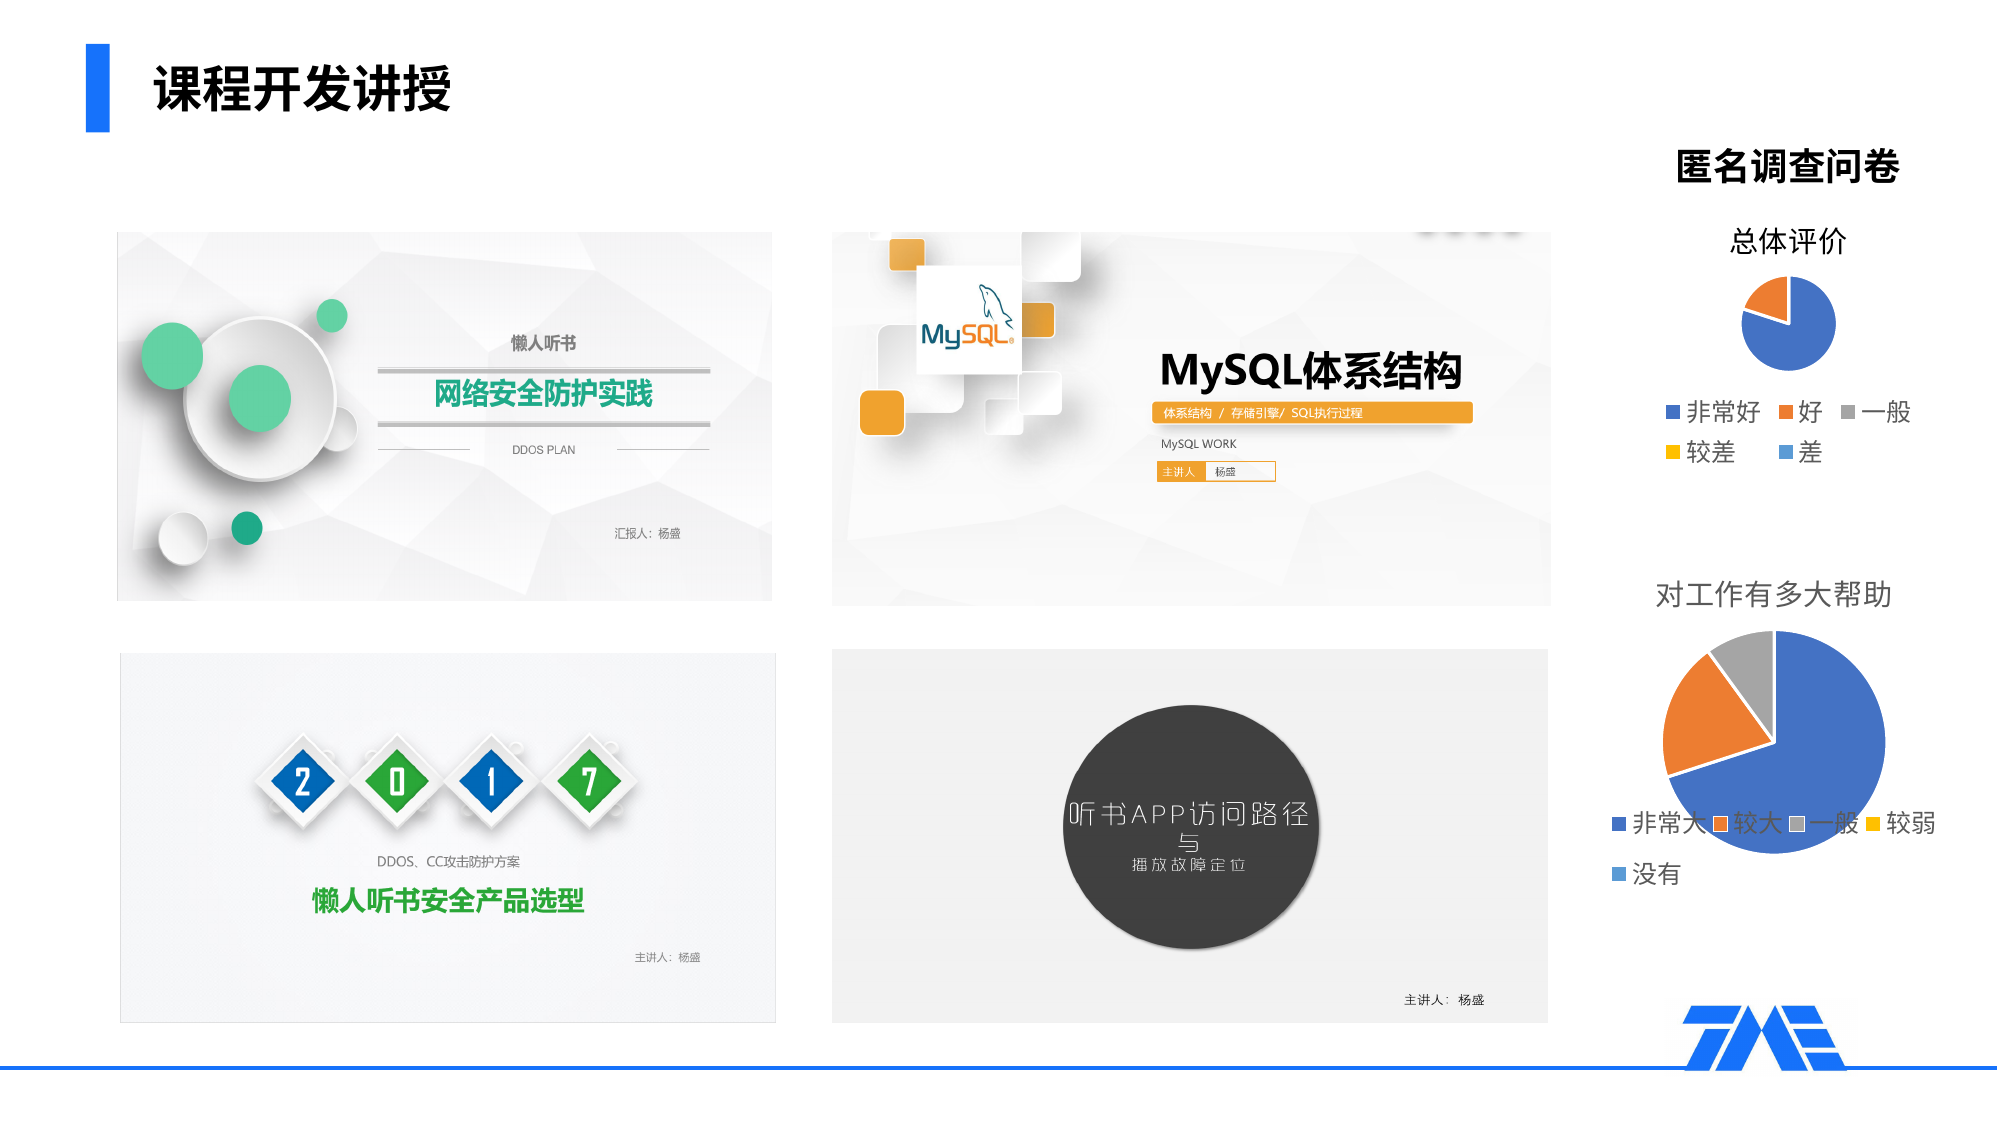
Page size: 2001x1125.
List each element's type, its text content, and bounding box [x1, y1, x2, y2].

title 课程开发讲授 [137, 38, 554, 145]
picture [832, 649, 1548, 1023]
picture [117, 232, 772, 601]
chart [1606, 546, 1942, 920]
text_box 匿名调查问卷 [1660, 135, 1942, 196]
picture [832, 232, 1551, 606]
picture [1664, 998, 1858, 1077]
picture [120, 653, 776, 1023]
chart [1577, 196, 2000, 476]
